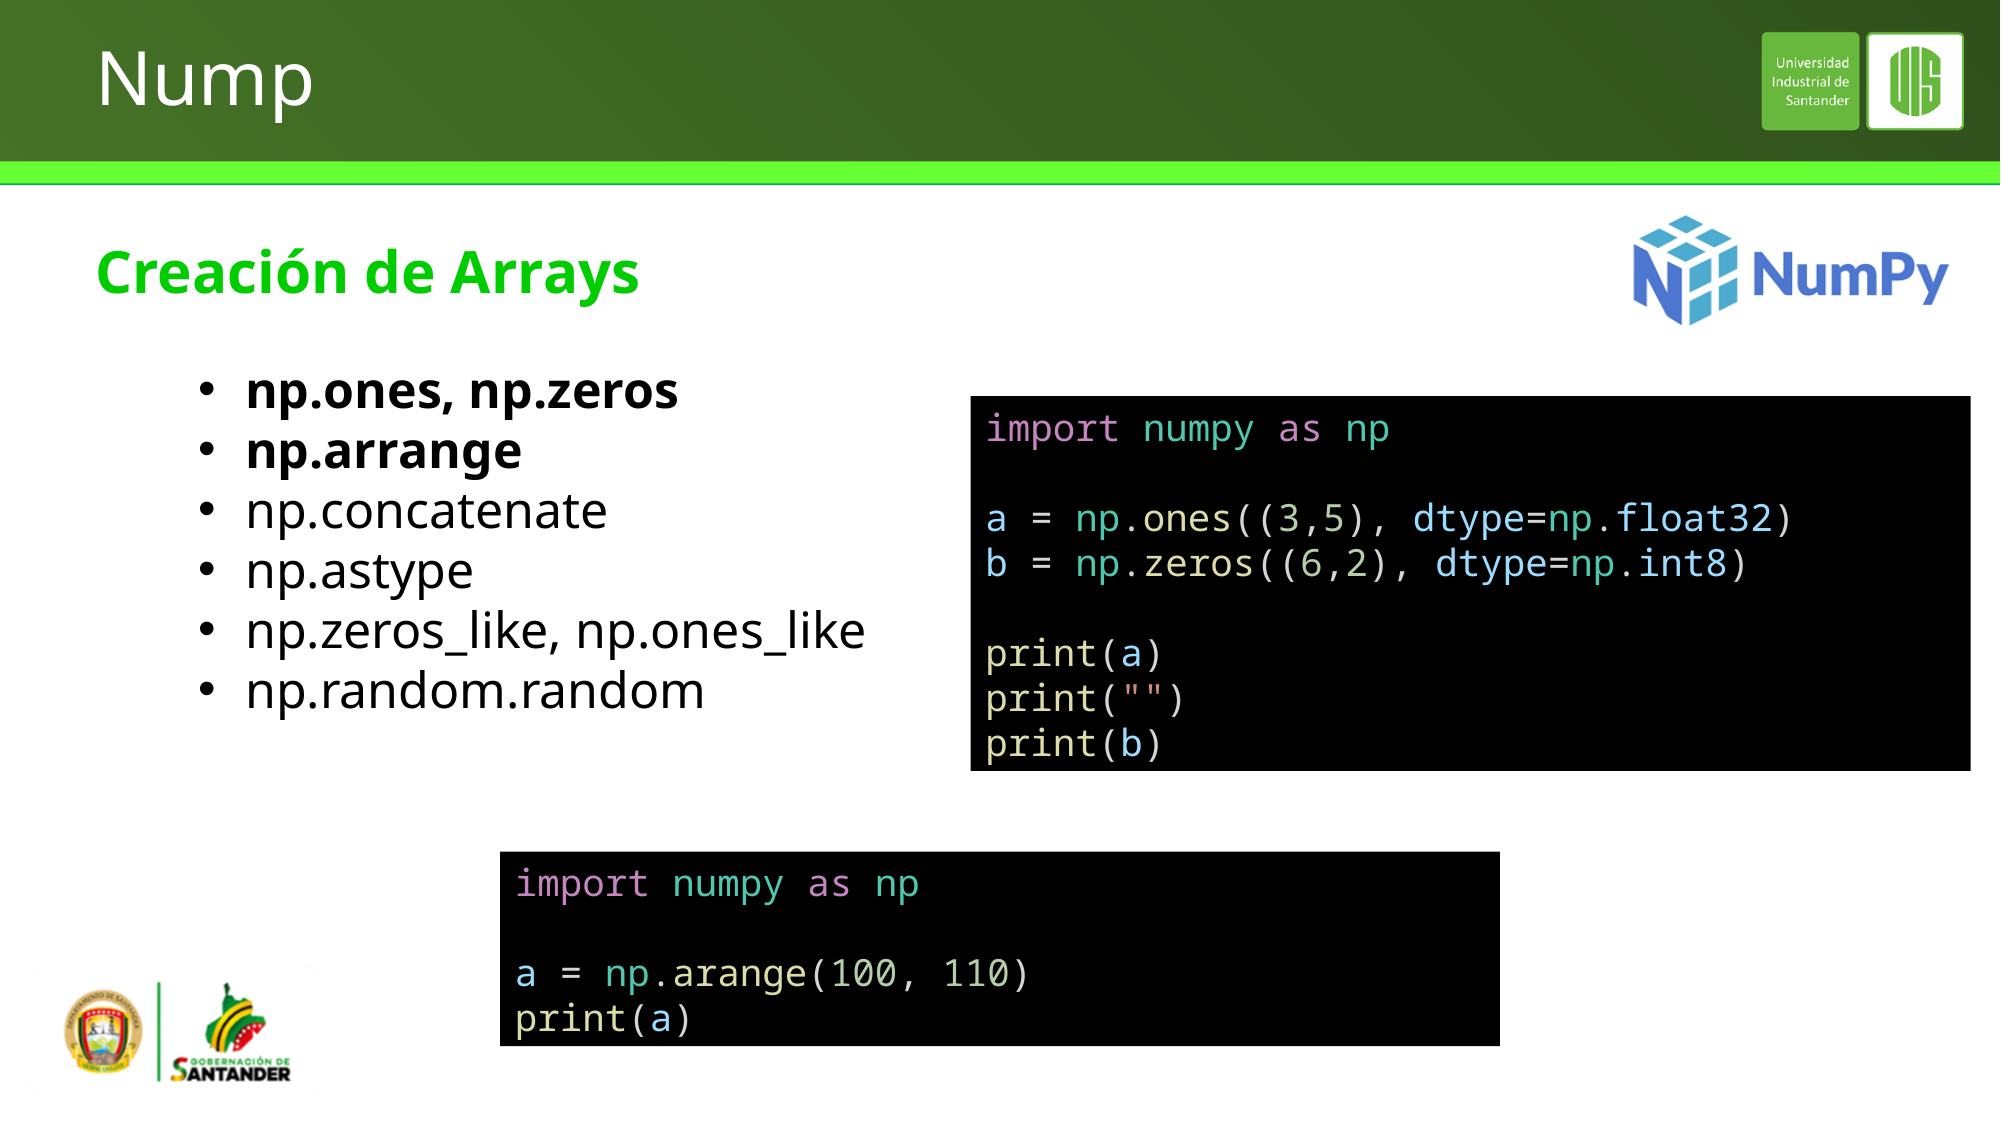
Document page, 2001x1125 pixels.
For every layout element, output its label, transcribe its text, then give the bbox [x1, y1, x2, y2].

picture [24, 963, 325, 1099]
picture [1760, 30, 1965, 131]
picture [1612, 190, 1971, 351]
text_box import numpy as np a = np.ones((3,5), dtype=np.float32) b = np.zeros((6,2), dtype=np.int8) print(a) print("") print(b) [970, 396, 1971, 771]
text_box np.ones, np.zeros np.arrange np.concatenate np.astype np.zeros_like, np.ones_like np.random.random [183, 350, 898, 726]
title Nump [80, 40, 1716, 123]
text_box import numpy as np a = np.arange(100, 110) print(a) [500, 851, 1500, 1047]
text_box Creación de Arrays [80, 227, 1081, 313]
